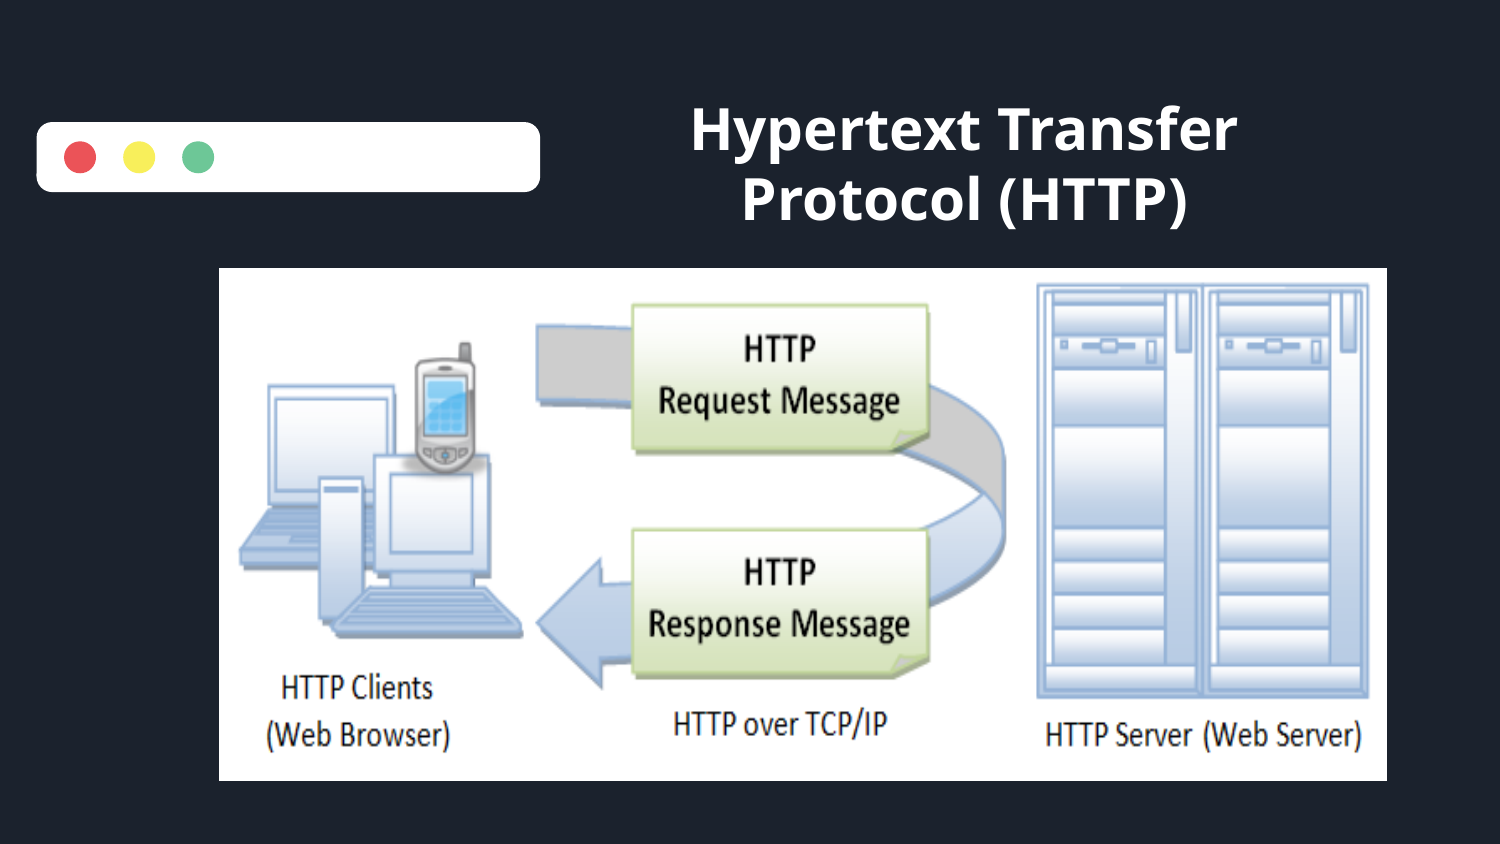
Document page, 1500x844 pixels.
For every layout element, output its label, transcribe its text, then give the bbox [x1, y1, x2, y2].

picture [218, 268, 1387, 781]
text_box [36, 121, 541, 193]
text_box Hypertext Transfer Protocol (HTTP) [584, 77, 1345, 187]
